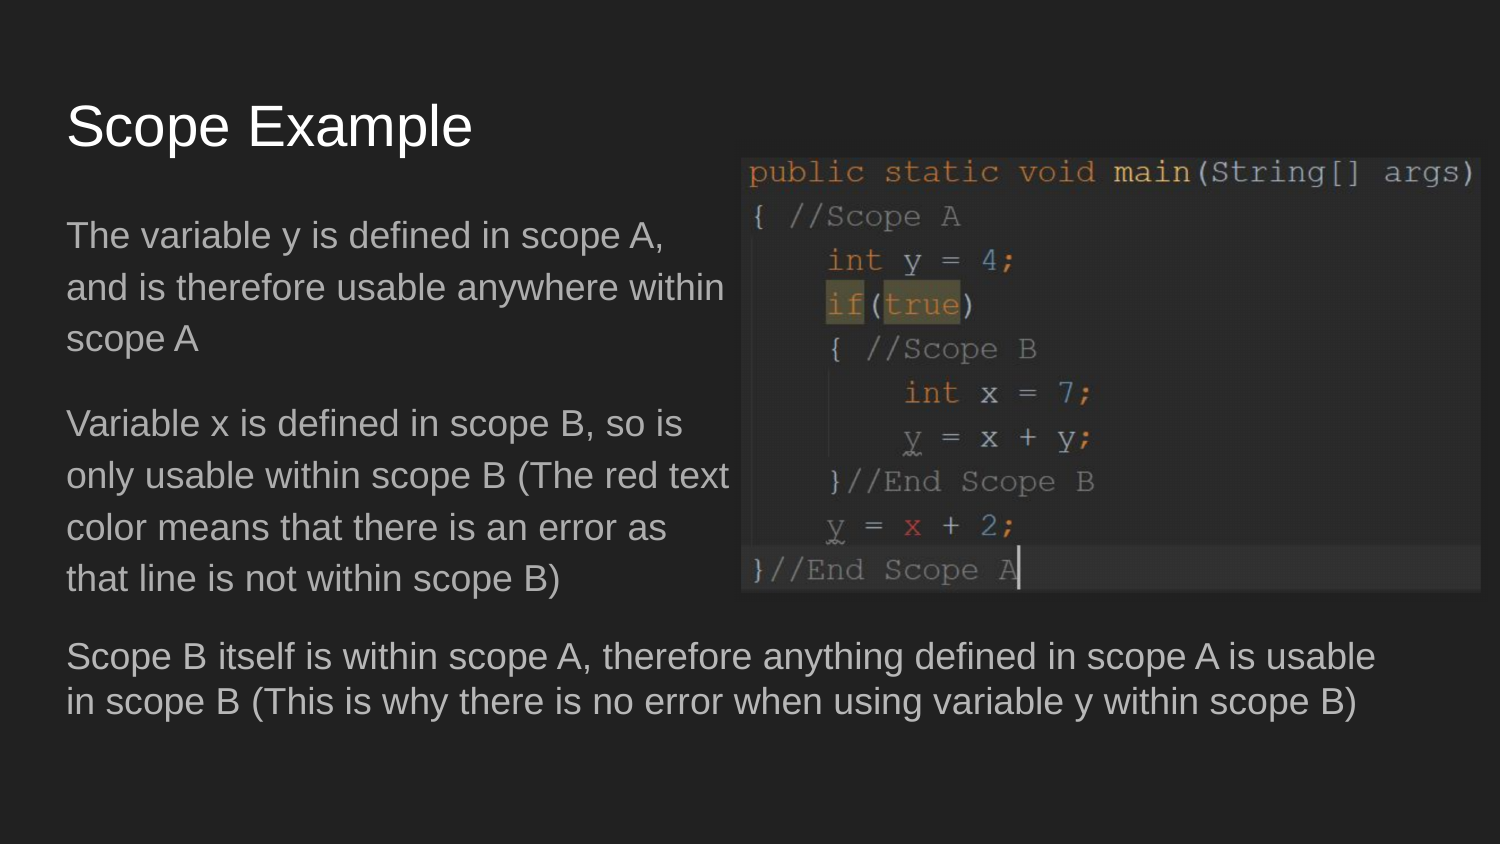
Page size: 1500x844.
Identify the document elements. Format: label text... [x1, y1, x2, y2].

title Scope Example [51, 72, 1449, 167]
picture [734, 139, 1489, 602]
list The variable y is defined in scope A, and is therefore usable anywhere within scope A Variable x is defined in scope B, so is only usable within scope B (The red text color means that there is an error as that line is not within scope B) [51, 189, 729, 602]
text_box Scope B itself is within scope A, therefore anything defined in scope A is usable in scope B (This is why there is no error when using variable y within scope B) [51, 617, 1430, 811]
